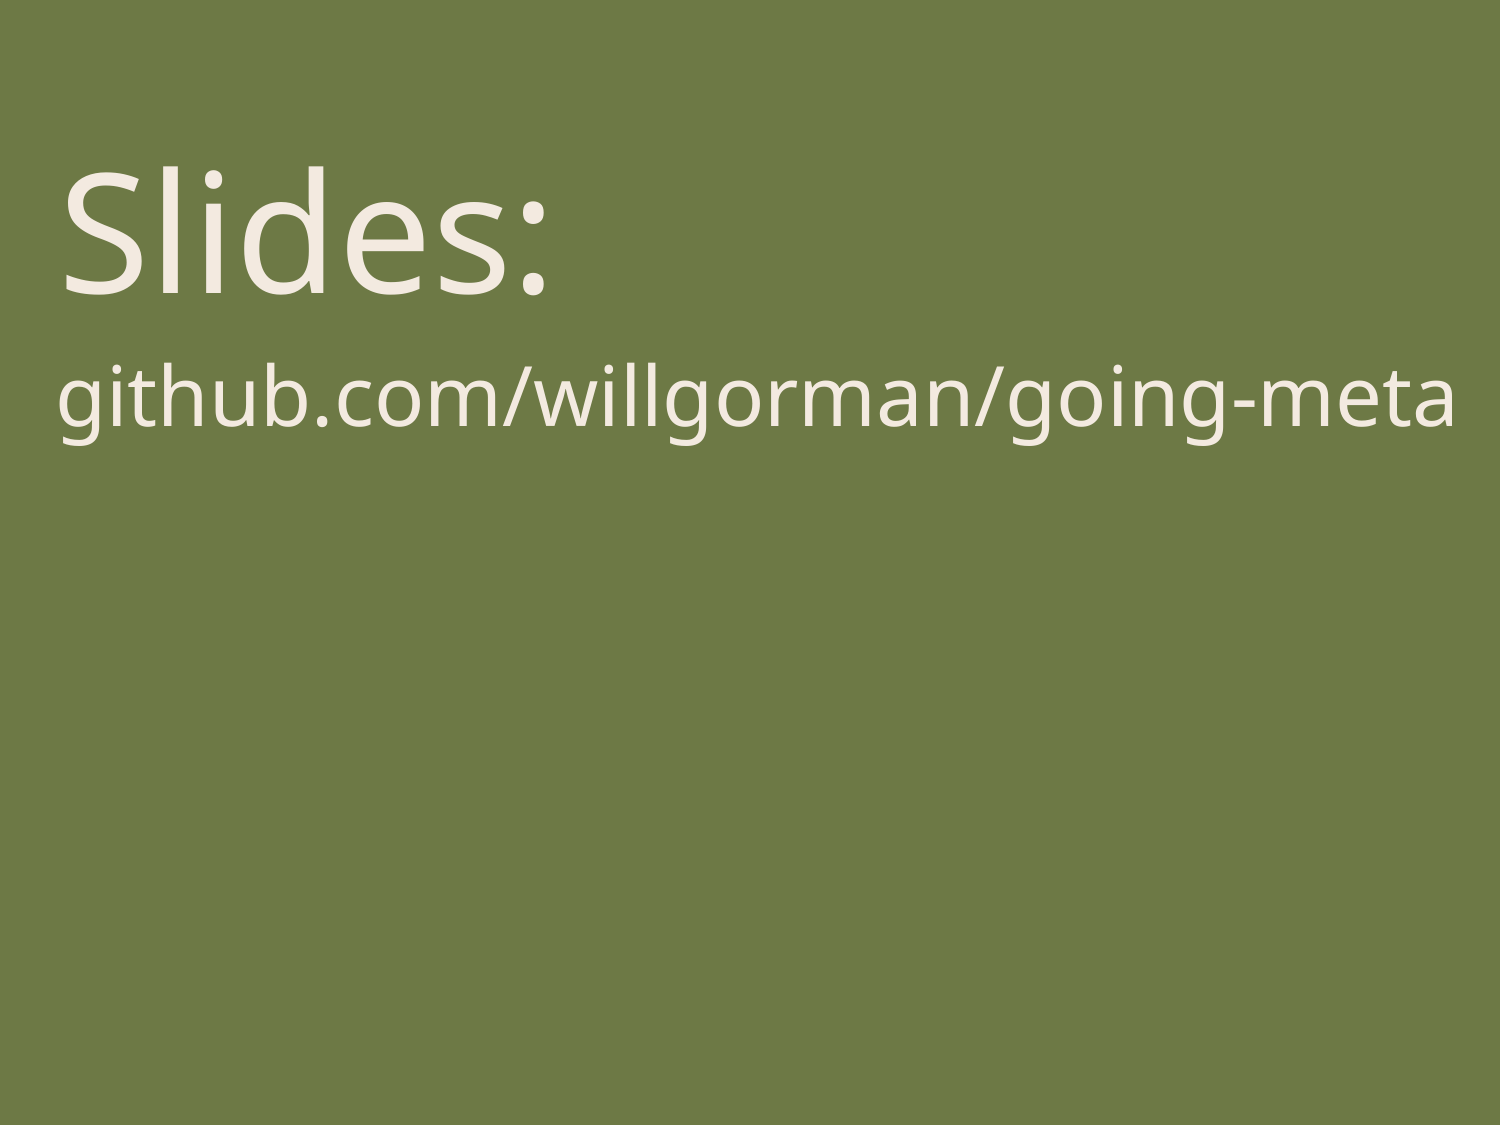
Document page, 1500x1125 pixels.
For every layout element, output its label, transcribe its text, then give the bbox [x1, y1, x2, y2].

text_box github.com/willgorman/going-meta [40, 336, 1476, 451]
text_box Slides: [43, 119, 572, 334]
